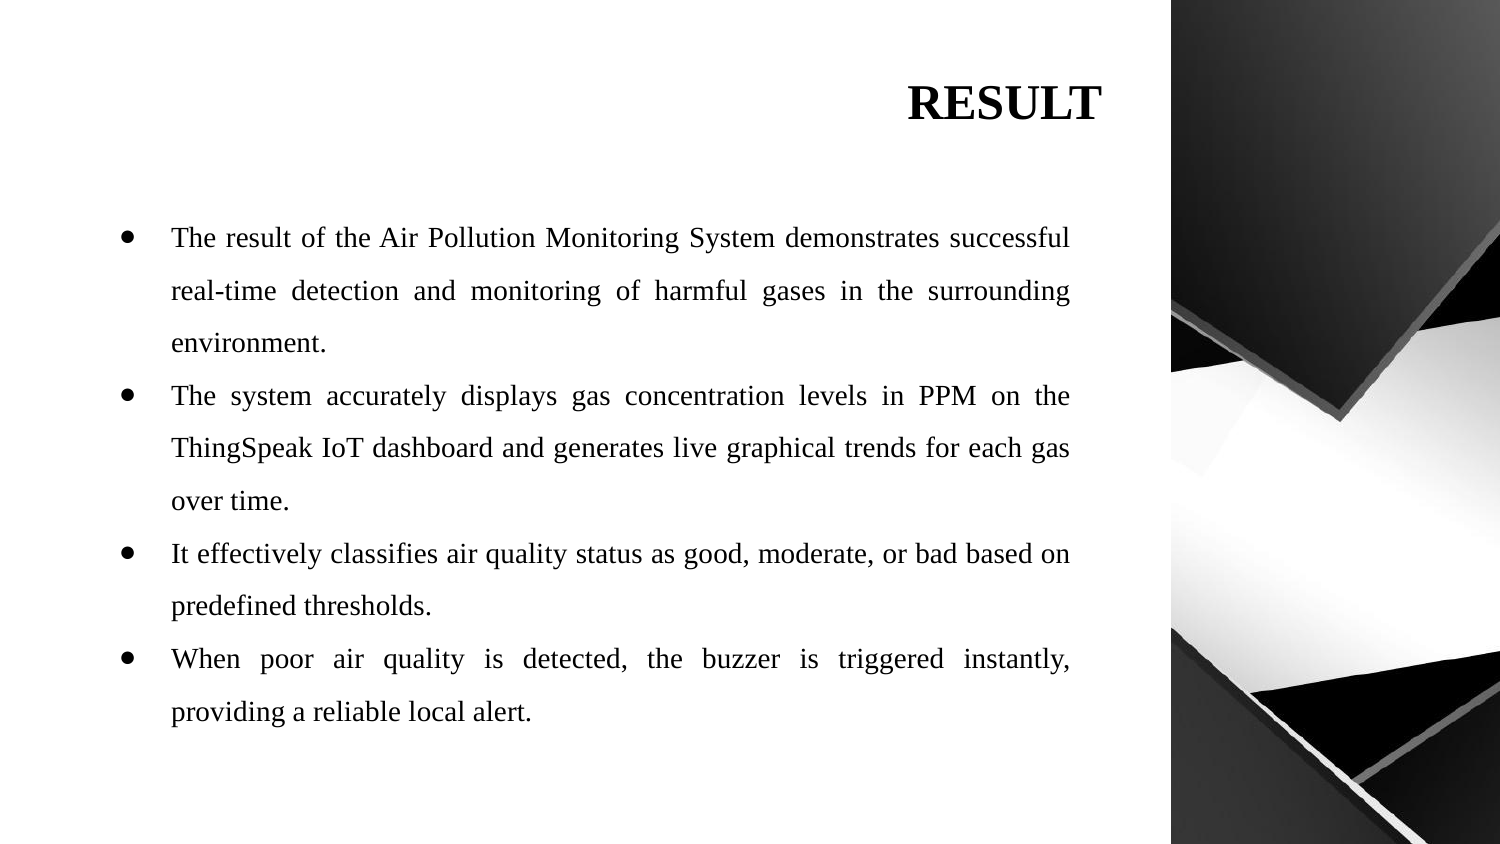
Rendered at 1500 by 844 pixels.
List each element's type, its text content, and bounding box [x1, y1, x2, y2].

title RESULT [82, 39, 1118, 159]
picture [0, 0, 1500, 844]
list The result of the Air Pollution Monitoring System demonstrates successful real-time detection and monitoring of harmful gases in the surrounding environment. The system accurately displays gas concentration levels in PPM on the ThingSpeak IoT dashboard and generates live graphical trends for each gas over time. It effectively classifies air quality status as good, moderate, or bad based on predefined thresholds. When poor air quality is detected, the buzzer is triggered instantly, providing a reliable local alert. [81, 193, 1087, 770]
